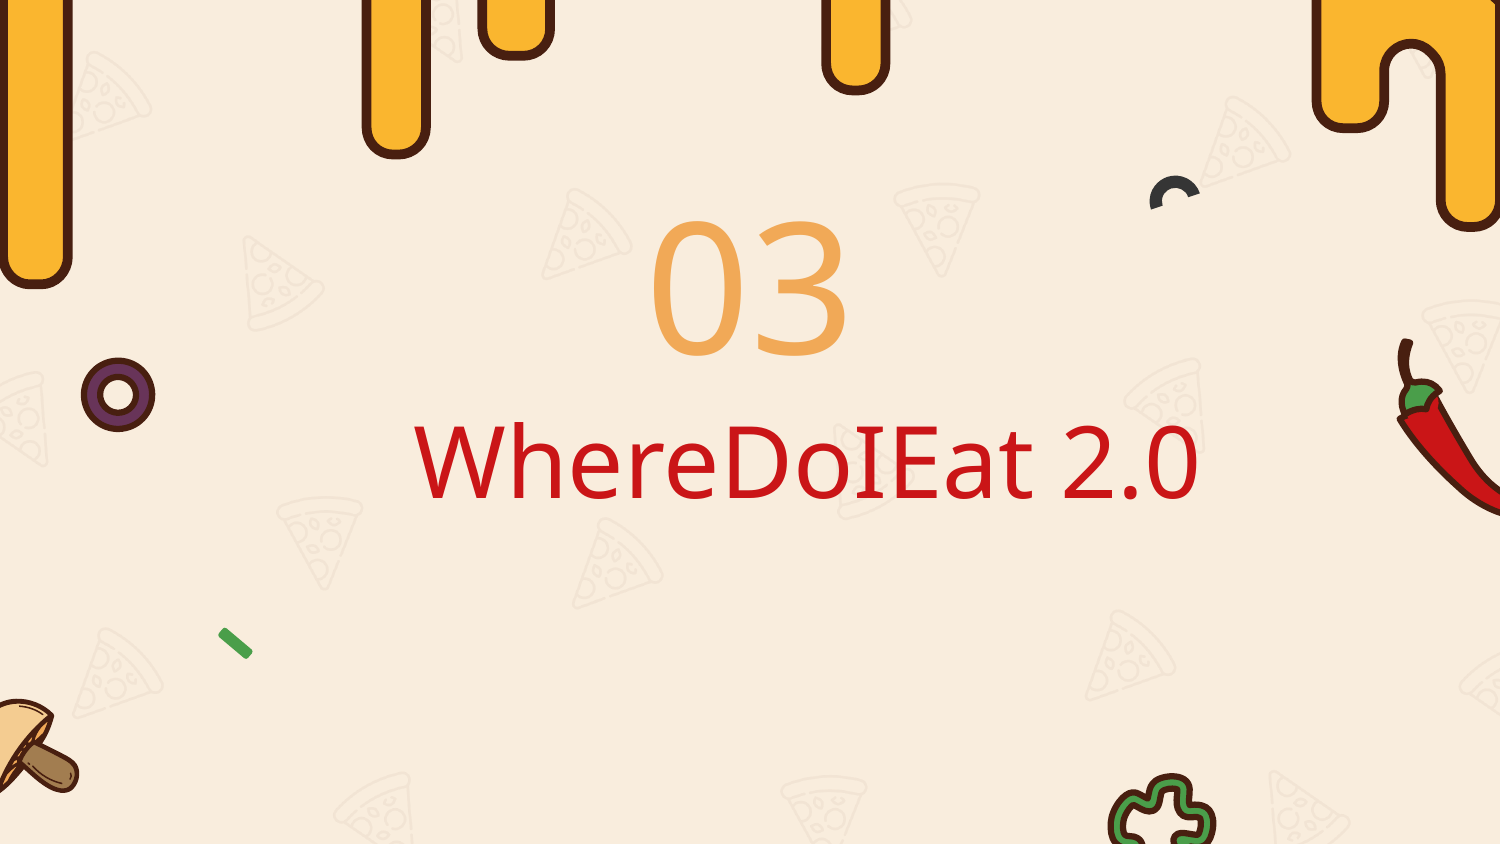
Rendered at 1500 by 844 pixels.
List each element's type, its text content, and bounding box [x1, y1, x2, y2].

picture [1127, 792, 1197, 844]
title 03 [366, 173, 1134, 388]
title WhereDoIEat 2.0 [332, 378, 1284, 538]
picture [0, 0, 1500, 844]
